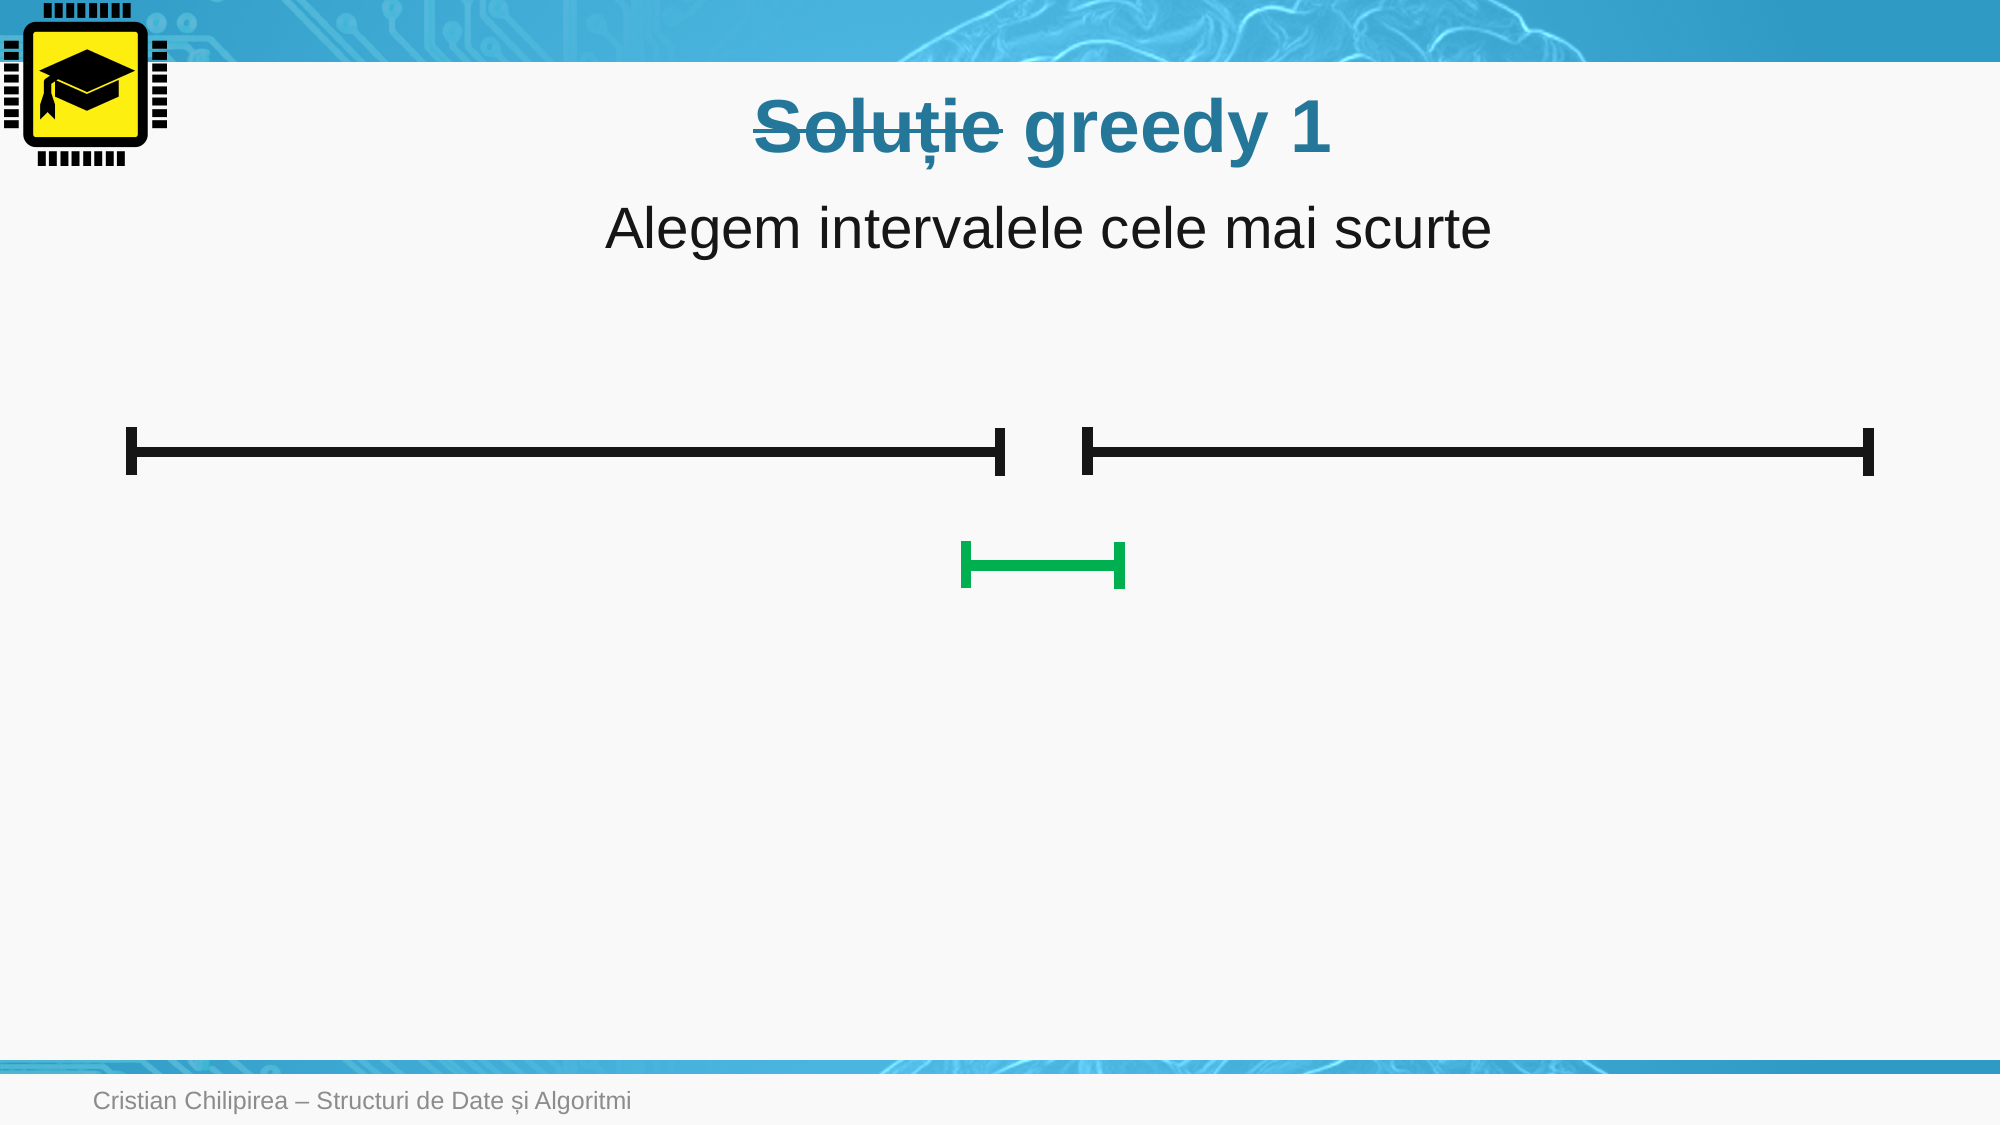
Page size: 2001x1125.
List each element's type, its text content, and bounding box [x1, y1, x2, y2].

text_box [131, 427, 1001, 476]
picture [0, 0, 2000, 166]
text_box Alegem intervalele cele mai scurte [590, 182, 1510, 268]
picture [0, 1060, 2000, 1074]
footer Cristian Chilipirea – Structuri de Date și Algoritmi [77, 1073, 1338, 1125]
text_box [965, 540, 1120, 589]
title Soluție greedy 1 [170, 76, 1915, 180]
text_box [1087, 427, 1869, 476]
